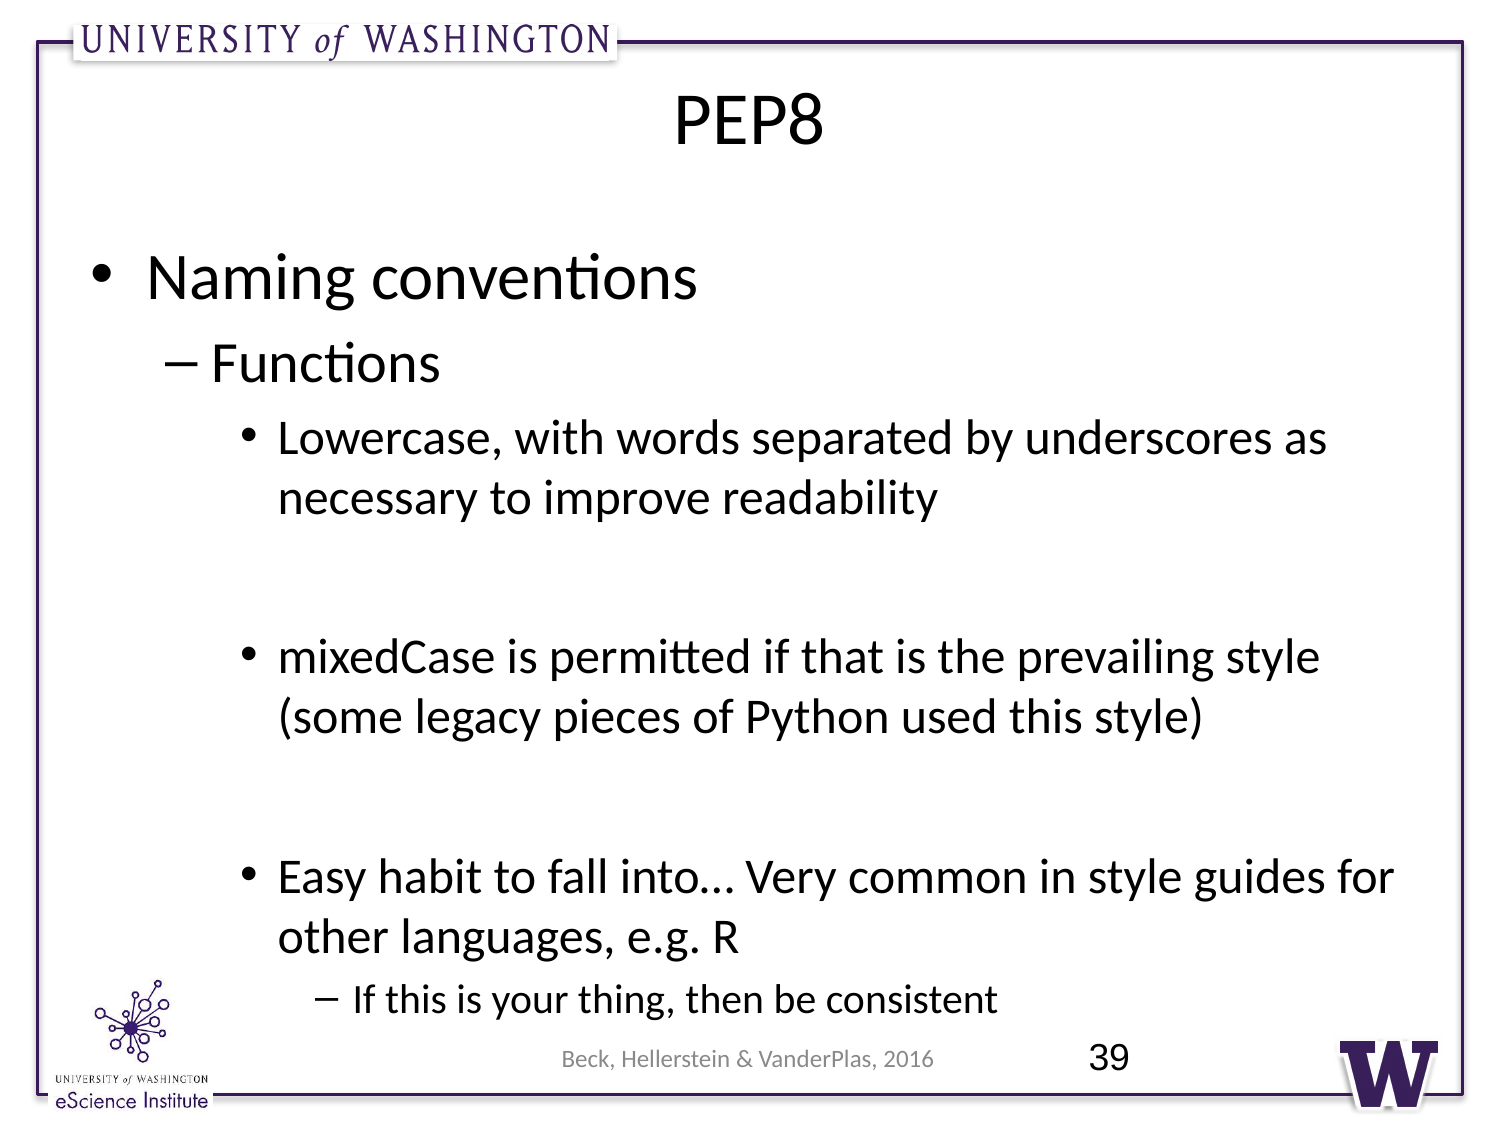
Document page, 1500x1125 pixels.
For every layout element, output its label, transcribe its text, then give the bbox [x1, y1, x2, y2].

footer Beck, Hellerstein & VanderPlas, 2016 [510, 1027, 986, 1088]
picture [1340, 1041, 1438, 1107]
picture [81, 24, 609, 61]
picture [48, 978, 213, 1113]
title PEP8 [75, 62, 1425, 200]
list Naming conventions Functions Lowercase, with words separated by underscores as necessary to improve readability mixedCase is permitted if that is the prevailing style (some legacy pieces of Python used this style) Easy habit to fall into… Very common in style guides for other languages, e.g. R If this is your thing, then be consistent [75, 224, 1425, 975]
slide_number 39 [1073, 1025, 1300, 1085]
